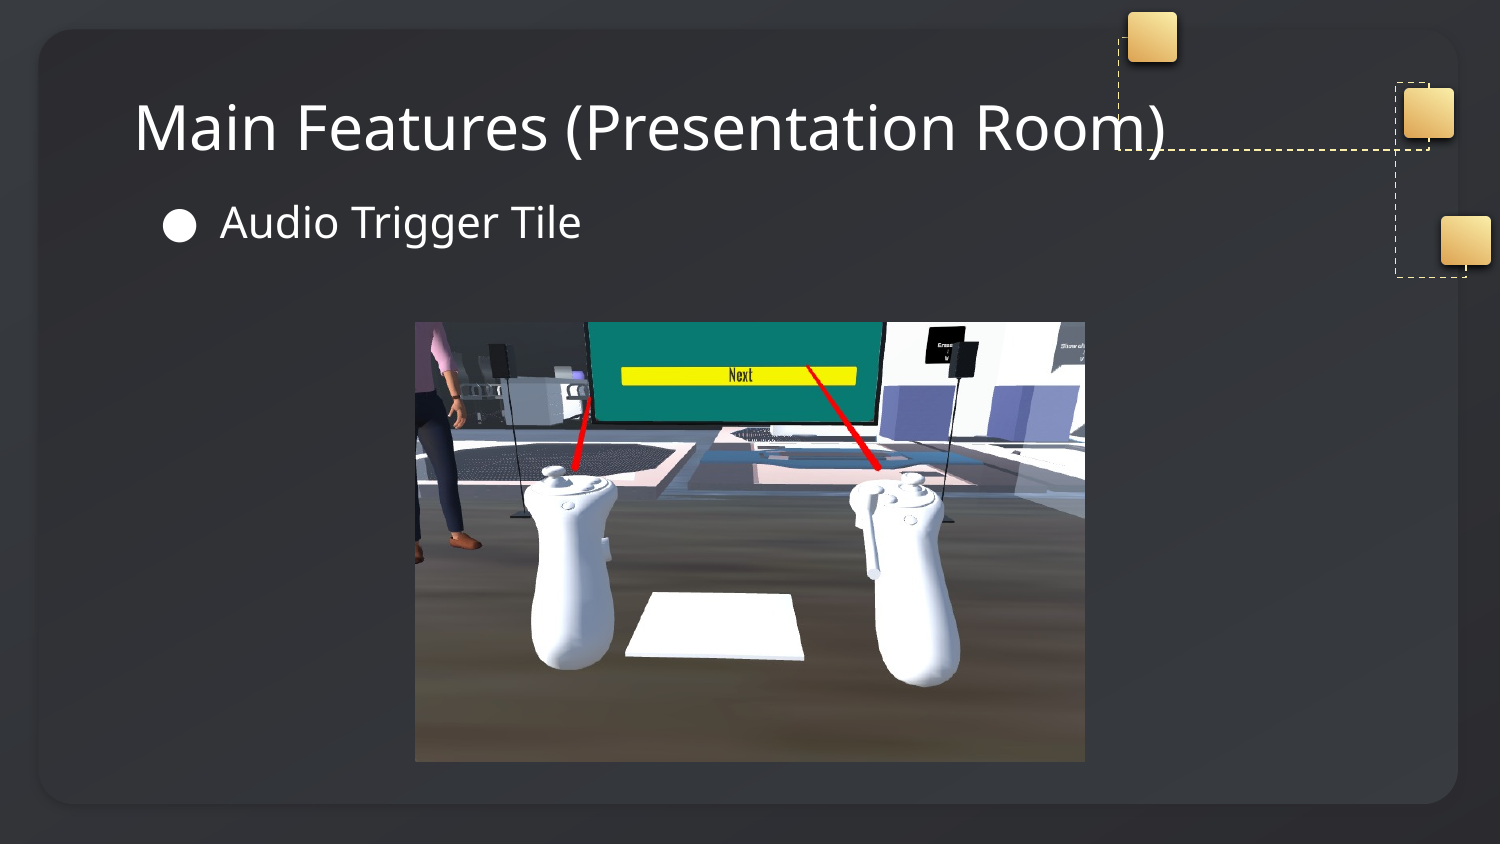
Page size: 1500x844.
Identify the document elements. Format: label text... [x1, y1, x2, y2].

title Main Features (Presentation Room) [118, 72, 1382, 167]
text_box Audio Trigger Tile [129, 216, 1331, 331]
picture [0, 0, 1500, 844]
